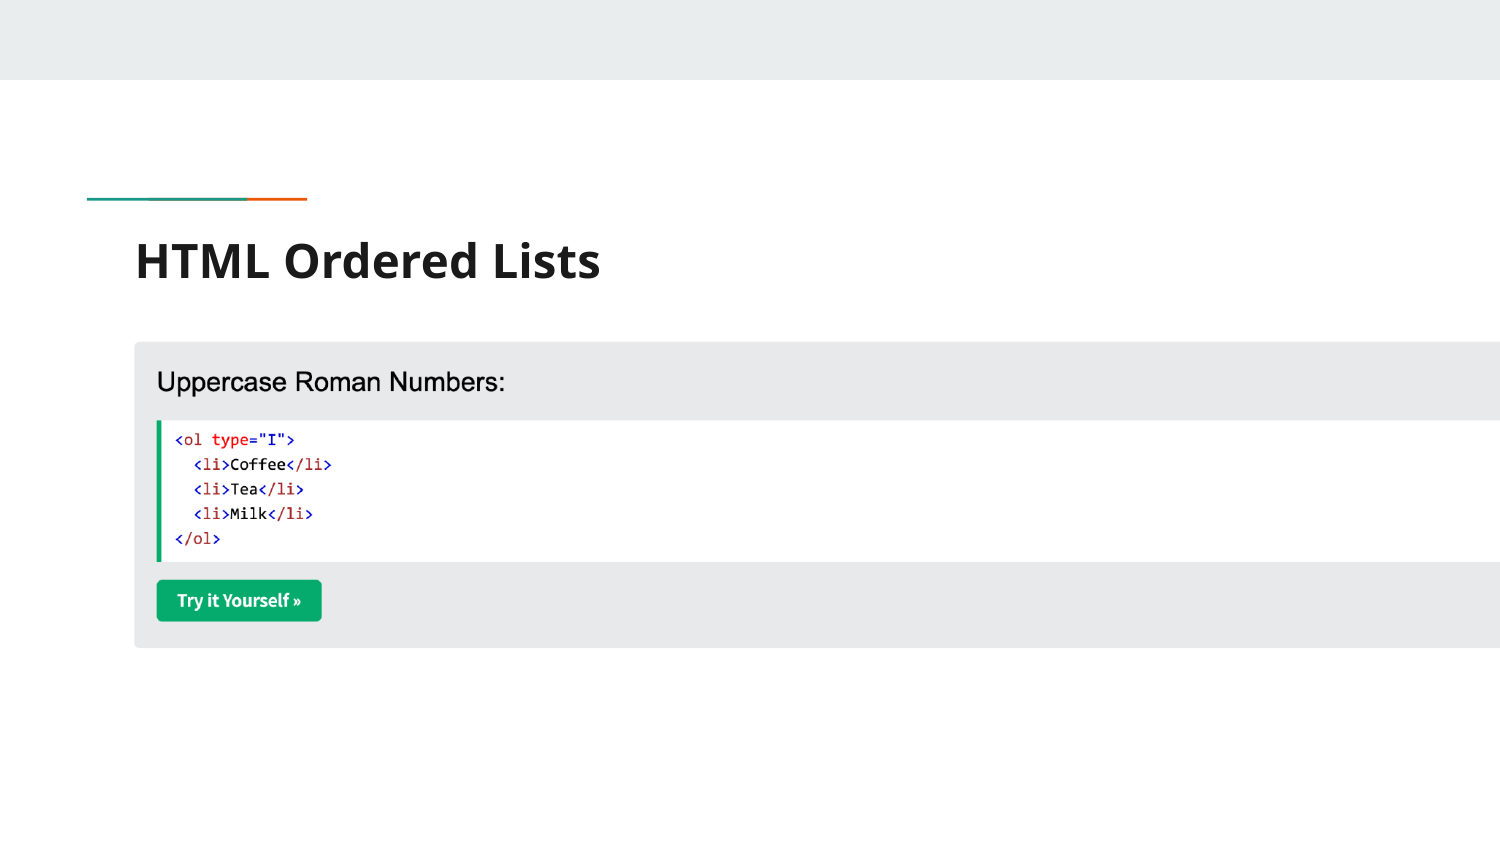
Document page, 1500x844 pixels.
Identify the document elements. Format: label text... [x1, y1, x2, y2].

picture [124, 328, 1500, 665]
title HTML Ordered Lists [119, 216, 1381, 305]
